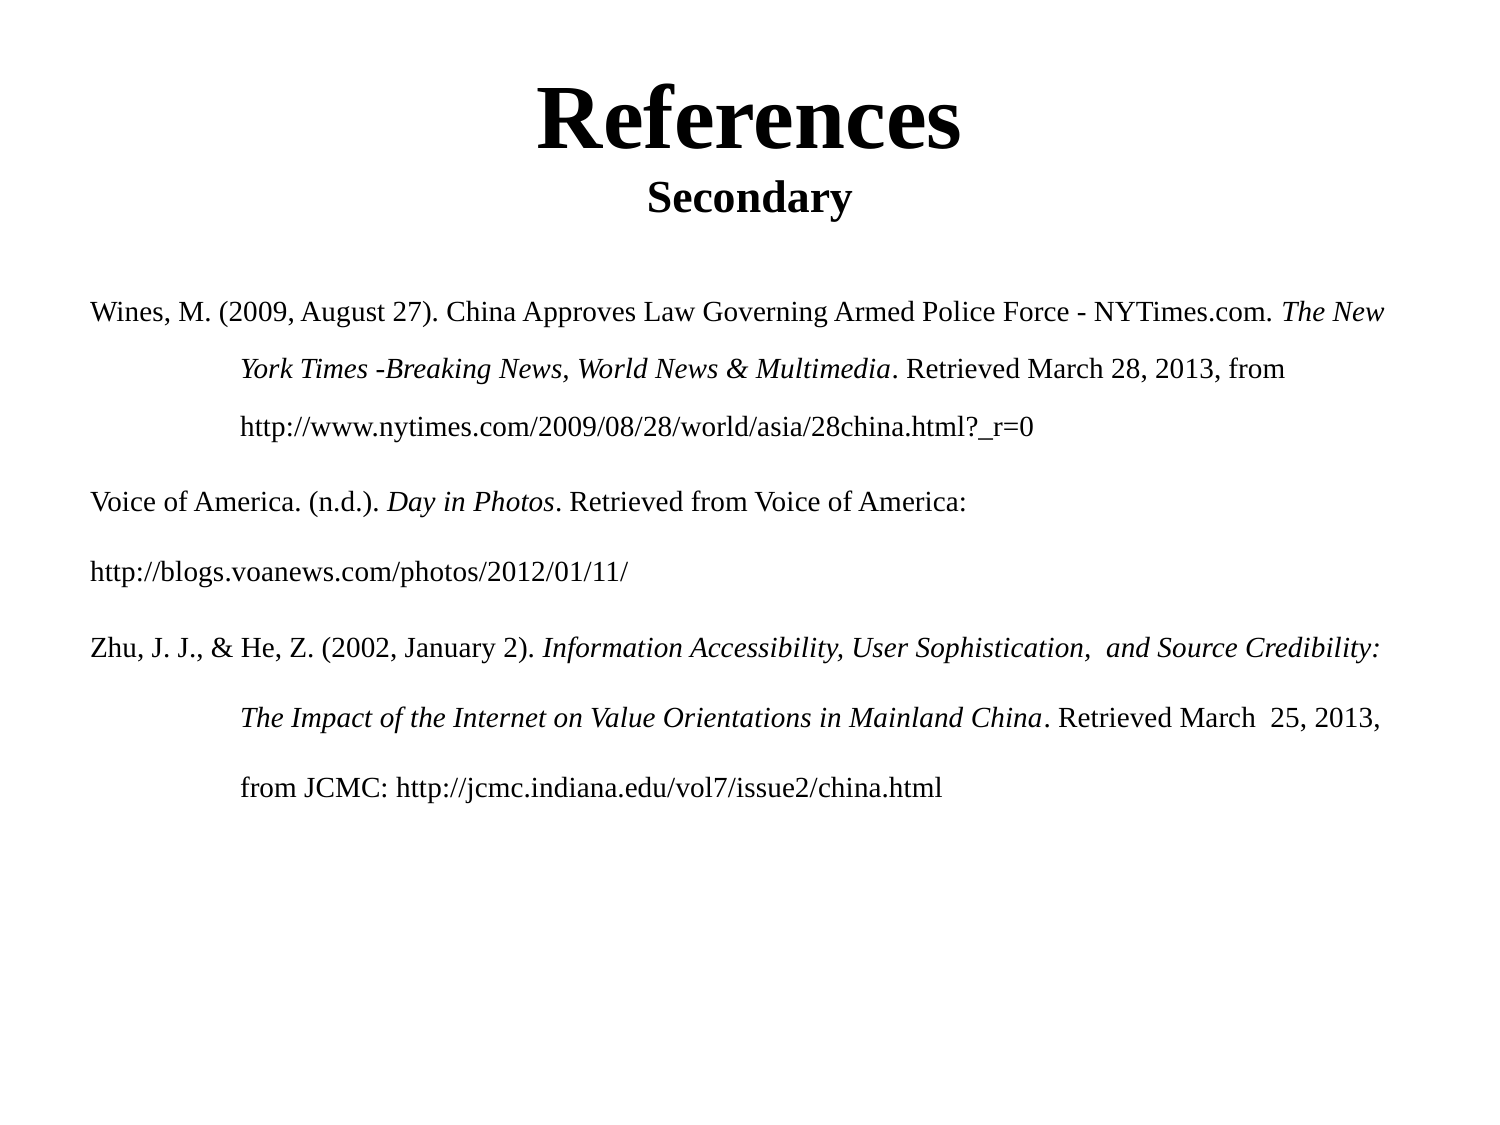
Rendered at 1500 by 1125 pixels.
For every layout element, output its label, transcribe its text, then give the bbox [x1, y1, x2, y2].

title References Secondary [75, 45, 1425, 233]
list Wines, M. (2009, August 27). China Approves Law Governing Armed Police Force - NYTimes.com. The New York Times -Breaking News, World News & Multimedia. Retrieved March 28, 2013, from http://www.nytimes.com/2009/08/28/world/asia/28china.html?_r=0 Voice of America. (n.d.). Day in Photos. Retrieved from Voice of America: http://blogs.voanews.com/photos/2012/01/11/ Zhu, J. J., & He, Z. (2002, January 2). Information Accessibility, User Sophistication, and Source Credibility: The Impact of the Internet on Value Orientations in Mainland China. Retrieved March 25, 2013, from JCMC: http://jcmc.indiana.edu/vol7/issue2/china.html [75, 262, 1425, 1005]
